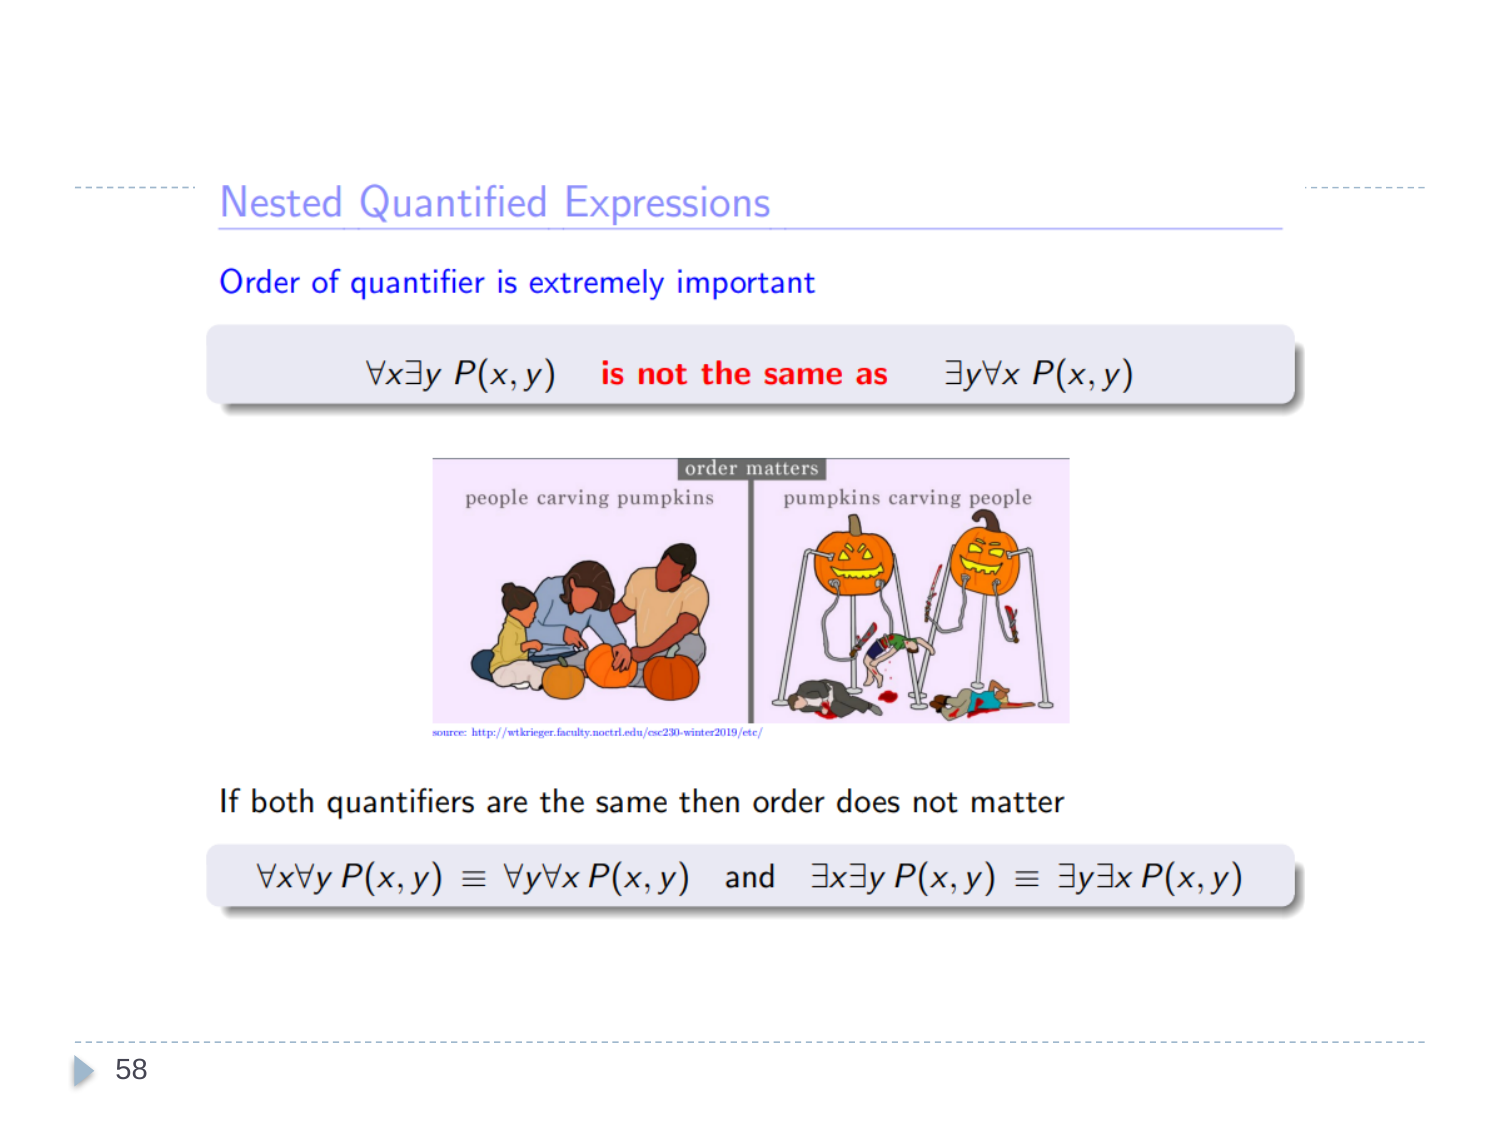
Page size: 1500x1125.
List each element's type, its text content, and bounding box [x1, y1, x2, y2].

picture [195, 179, 1305, 946]
slide_number 58 [100, 1042, 426, 1103]
